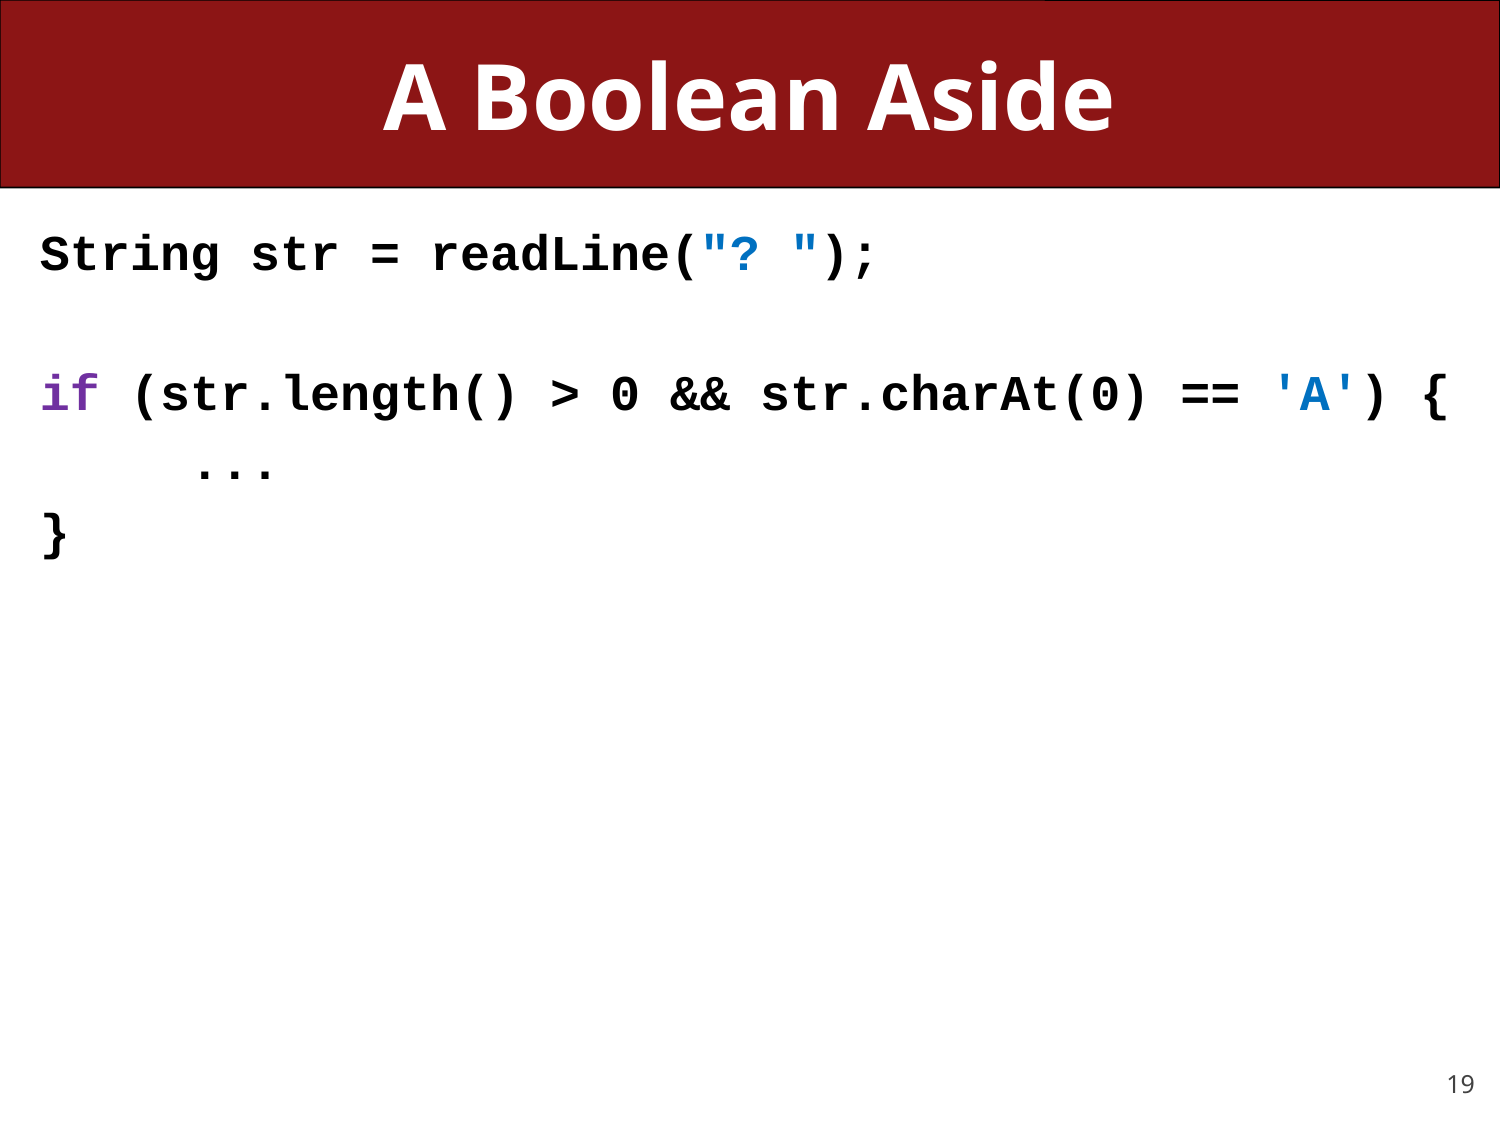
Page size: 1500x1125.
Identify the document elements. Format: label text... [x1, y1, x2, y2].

list String str = readLine("? "); if (str.length() > 0 && str.charAt(0) == 'A') { ... } [24, 212, 1475, 1063]
title A Boolean Aside [75, 0, 1425, 188]
